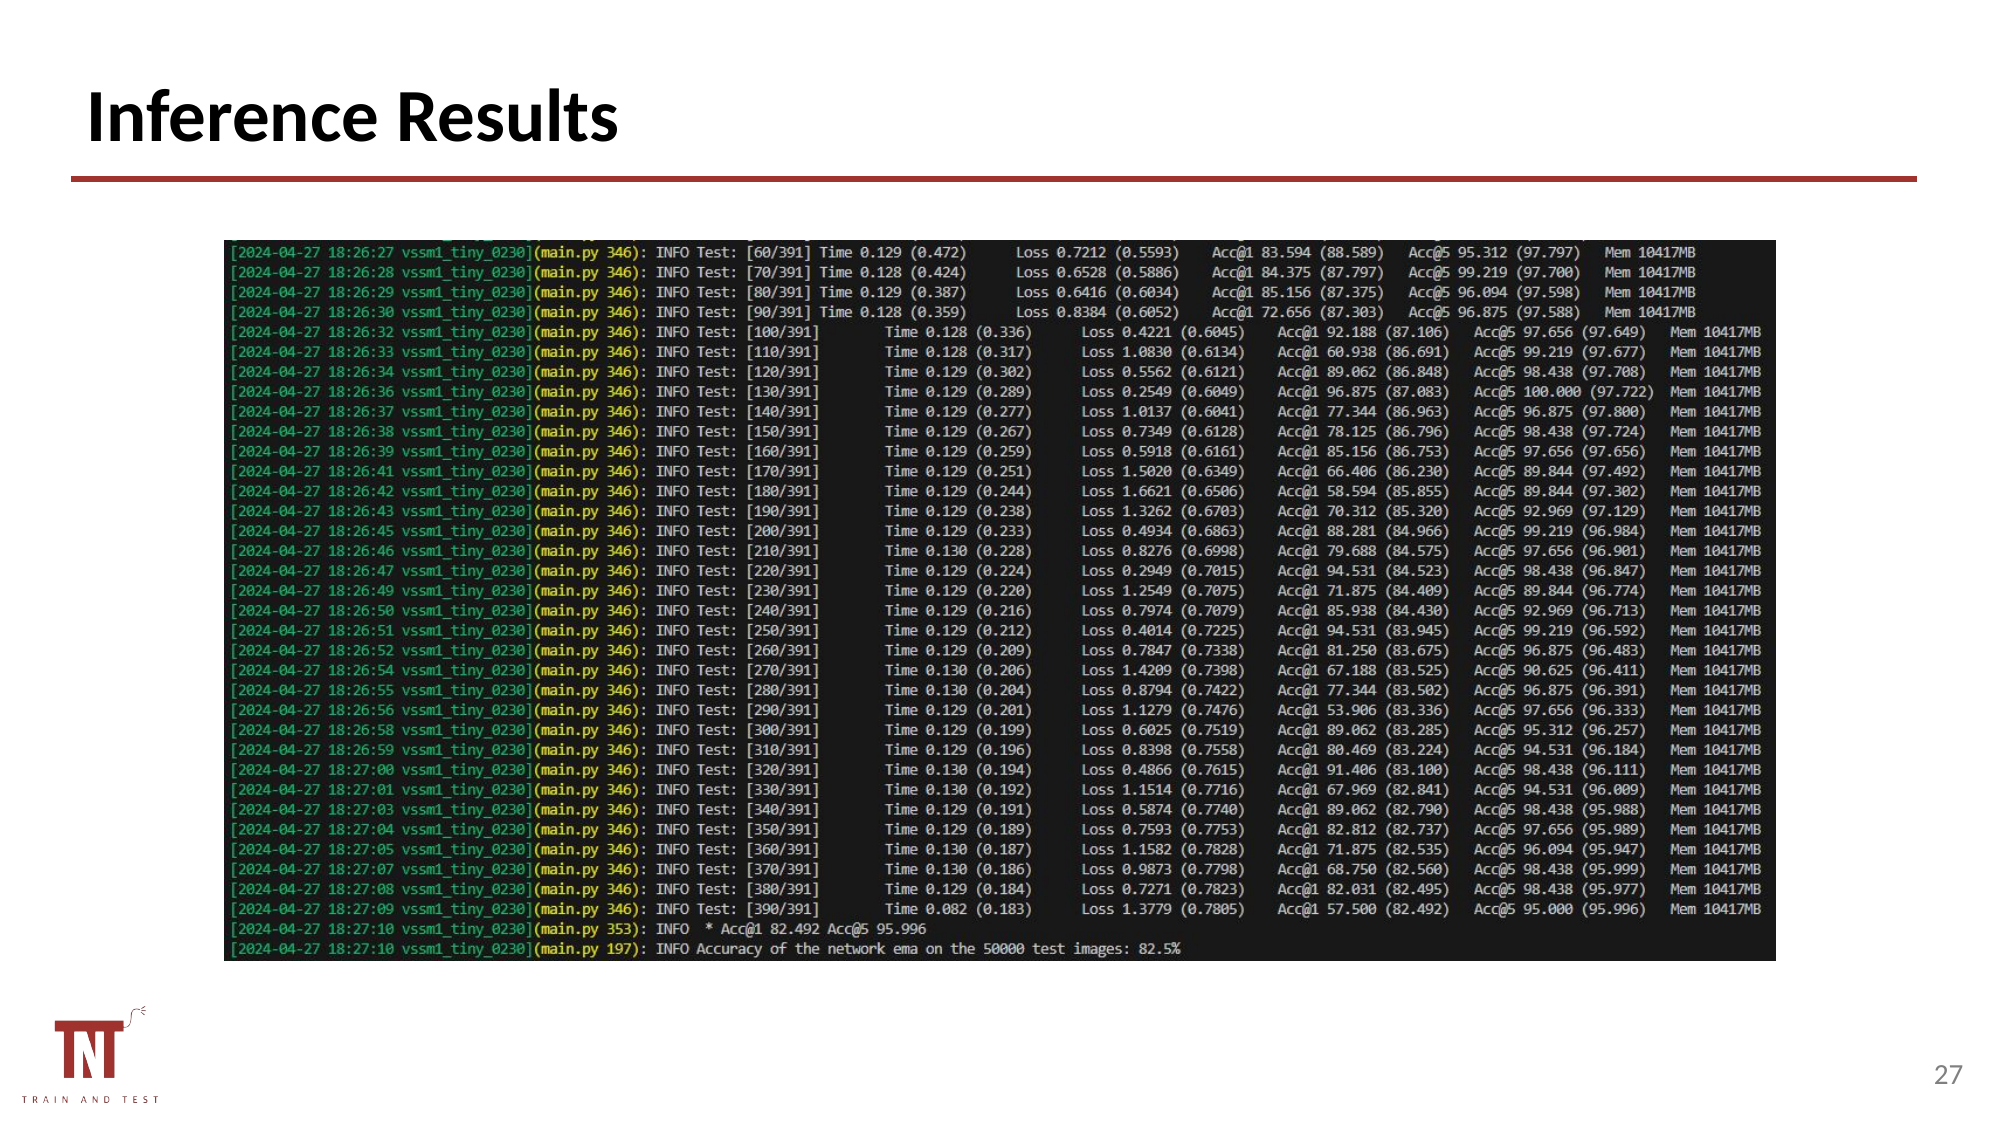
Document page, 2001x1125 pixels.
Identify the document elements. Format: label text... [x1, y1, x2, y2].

title Inference Results [71, 59, 1917, 175]
picture [224, 239, 1776, 961]
slide_number 26 [1528, 1042, 1979, 1103]
picture [21, 1003, 160, 1110]
